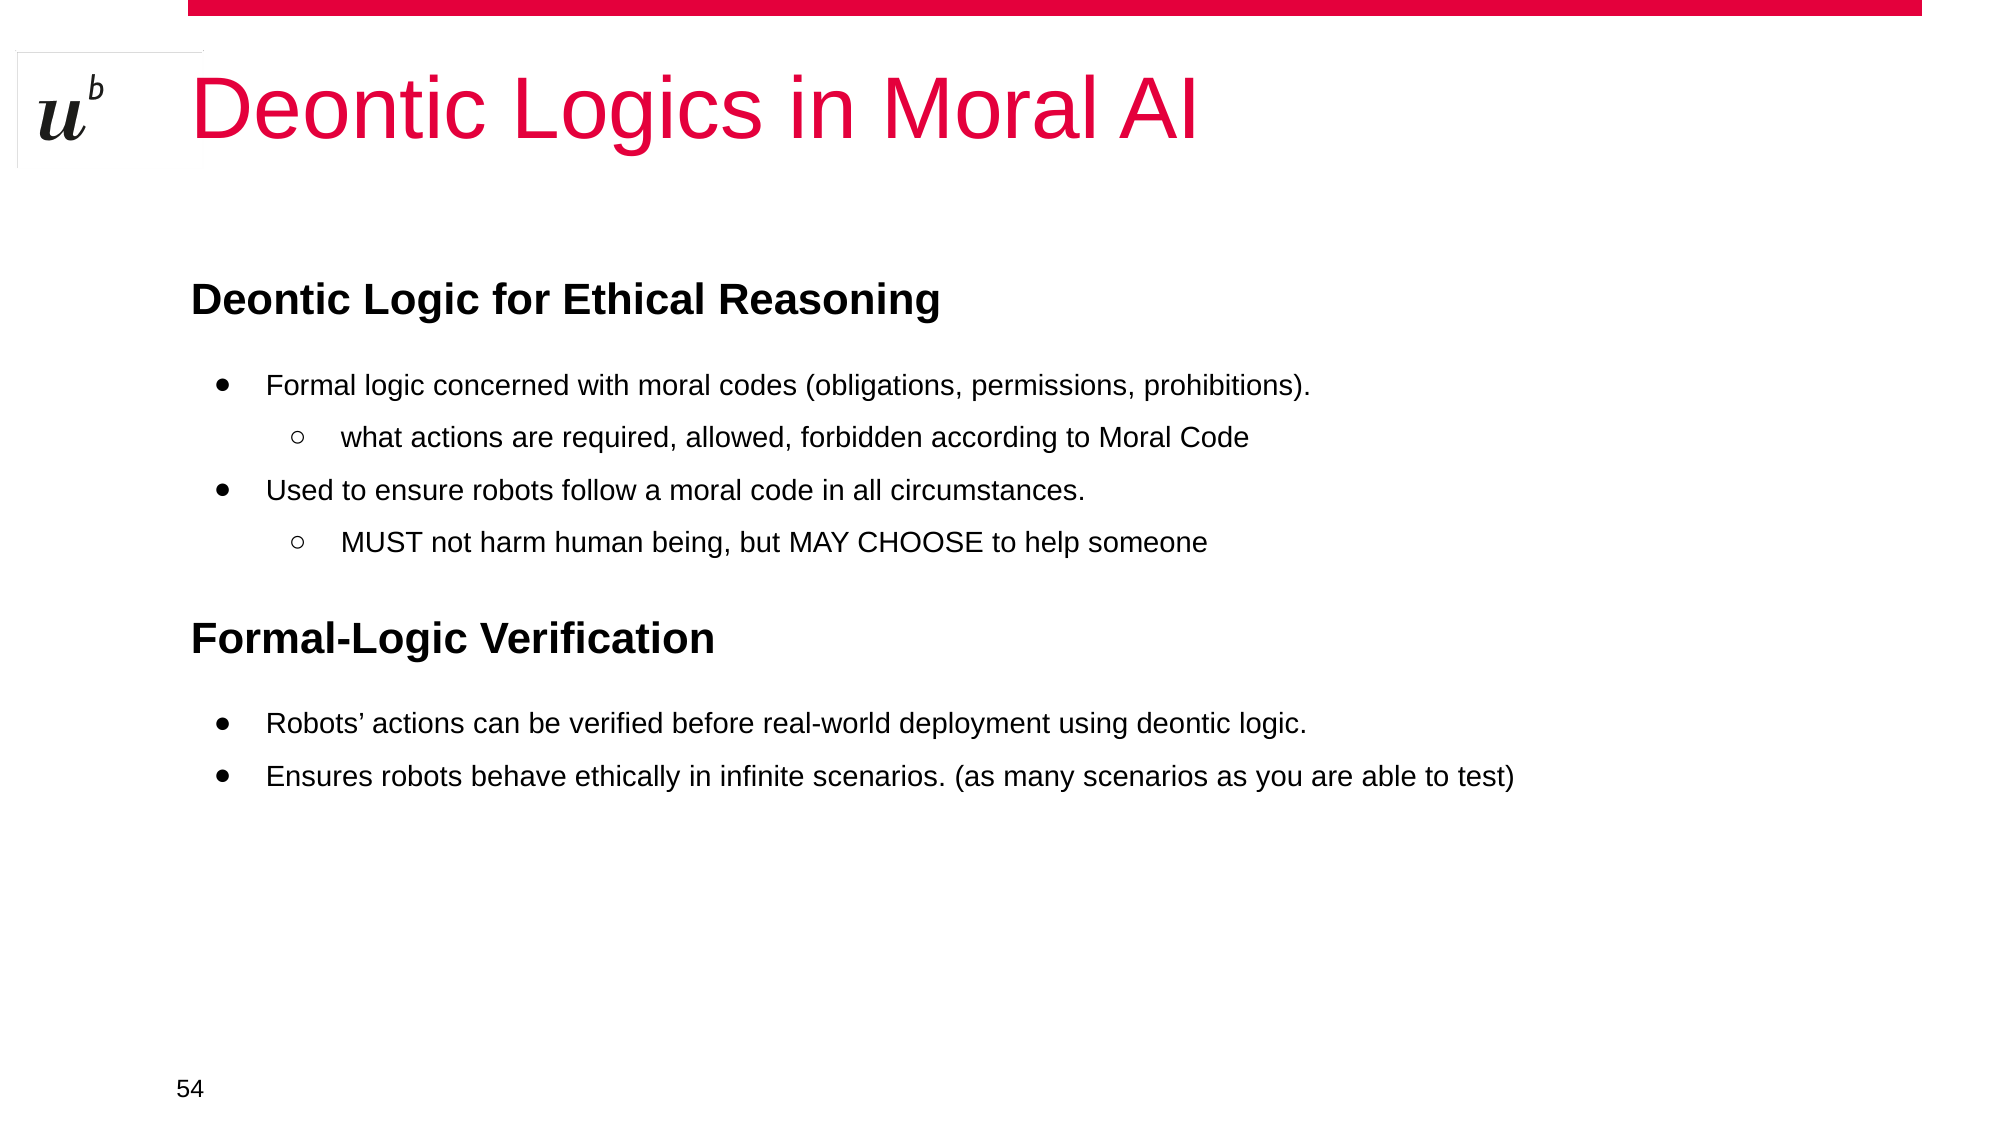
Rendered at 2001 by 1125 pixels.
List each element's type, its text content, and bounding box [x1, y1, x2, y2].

title Deontic Logics in Moral AI [175, 47, 1901, 171]
slide_number ‹#› [149, 1057, 211, 1117]
list Deontic Logic for Ethical Reasoning Formal logic concerned with moral codes (obligations, permissions, prohibitions). what actions are required, allowed, forbidden according to Moral Code Used to ensure robots follow a moral code in all circumstances. MUST not harm human being, but MAY CHOOSE to help someone Formal-Logic Verification Robots’ actions can be verified before real-world deployment using deontic logic. Ensures robots behave ethically in infinite scenarios. (as many scenarios as you are able to test) [175, 237, 1901, 952]
picture [15, 50, 175, 169]
